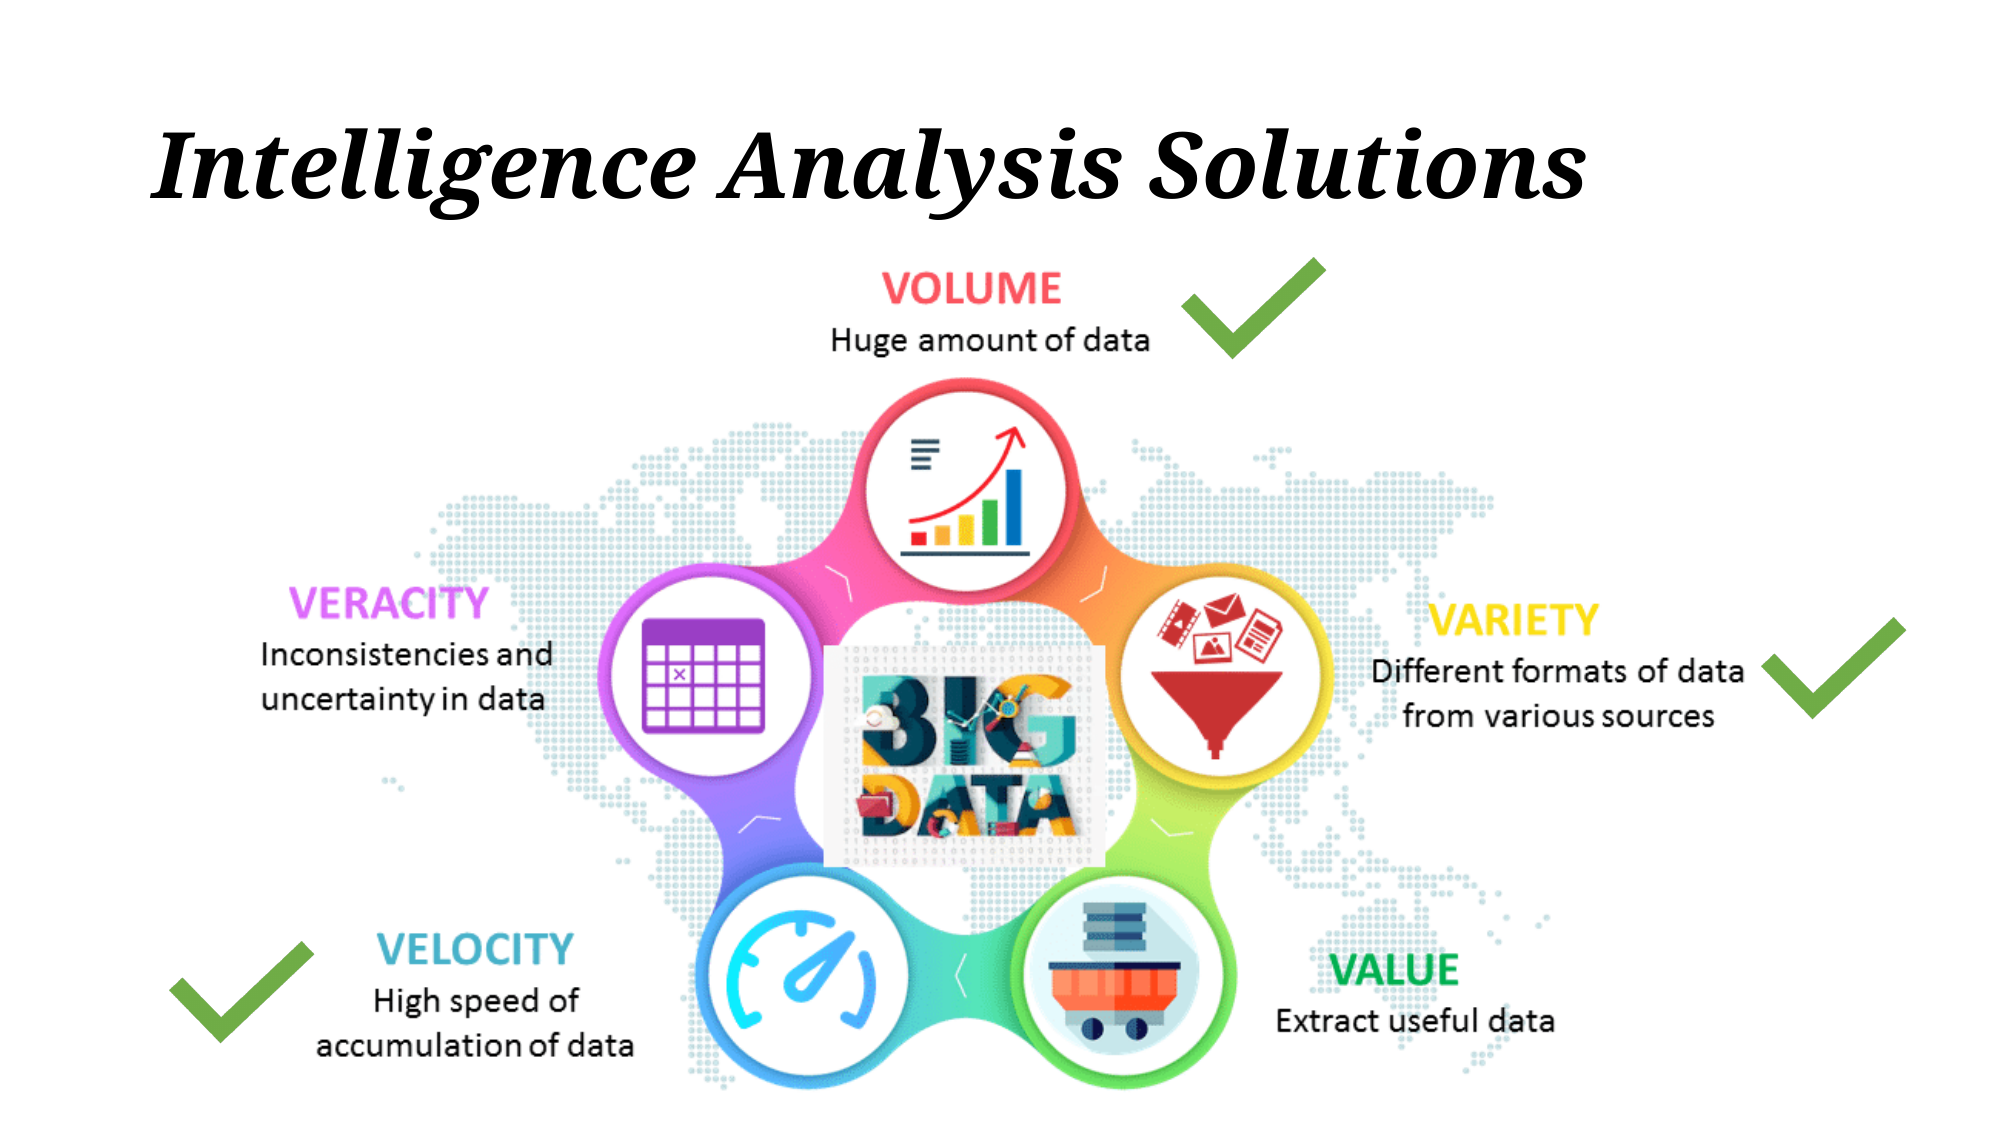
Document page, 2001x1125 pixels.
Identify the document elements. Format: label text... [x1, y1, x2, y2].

picture [1178, 231, 1329, 383]
picture [166, 916, 318, 1067]
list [241, 232, 1759, 1103]
picture [1757, 592, 1909, 743]
title Intelligence Analysis Solutions [137, 59, 1863, 278]
